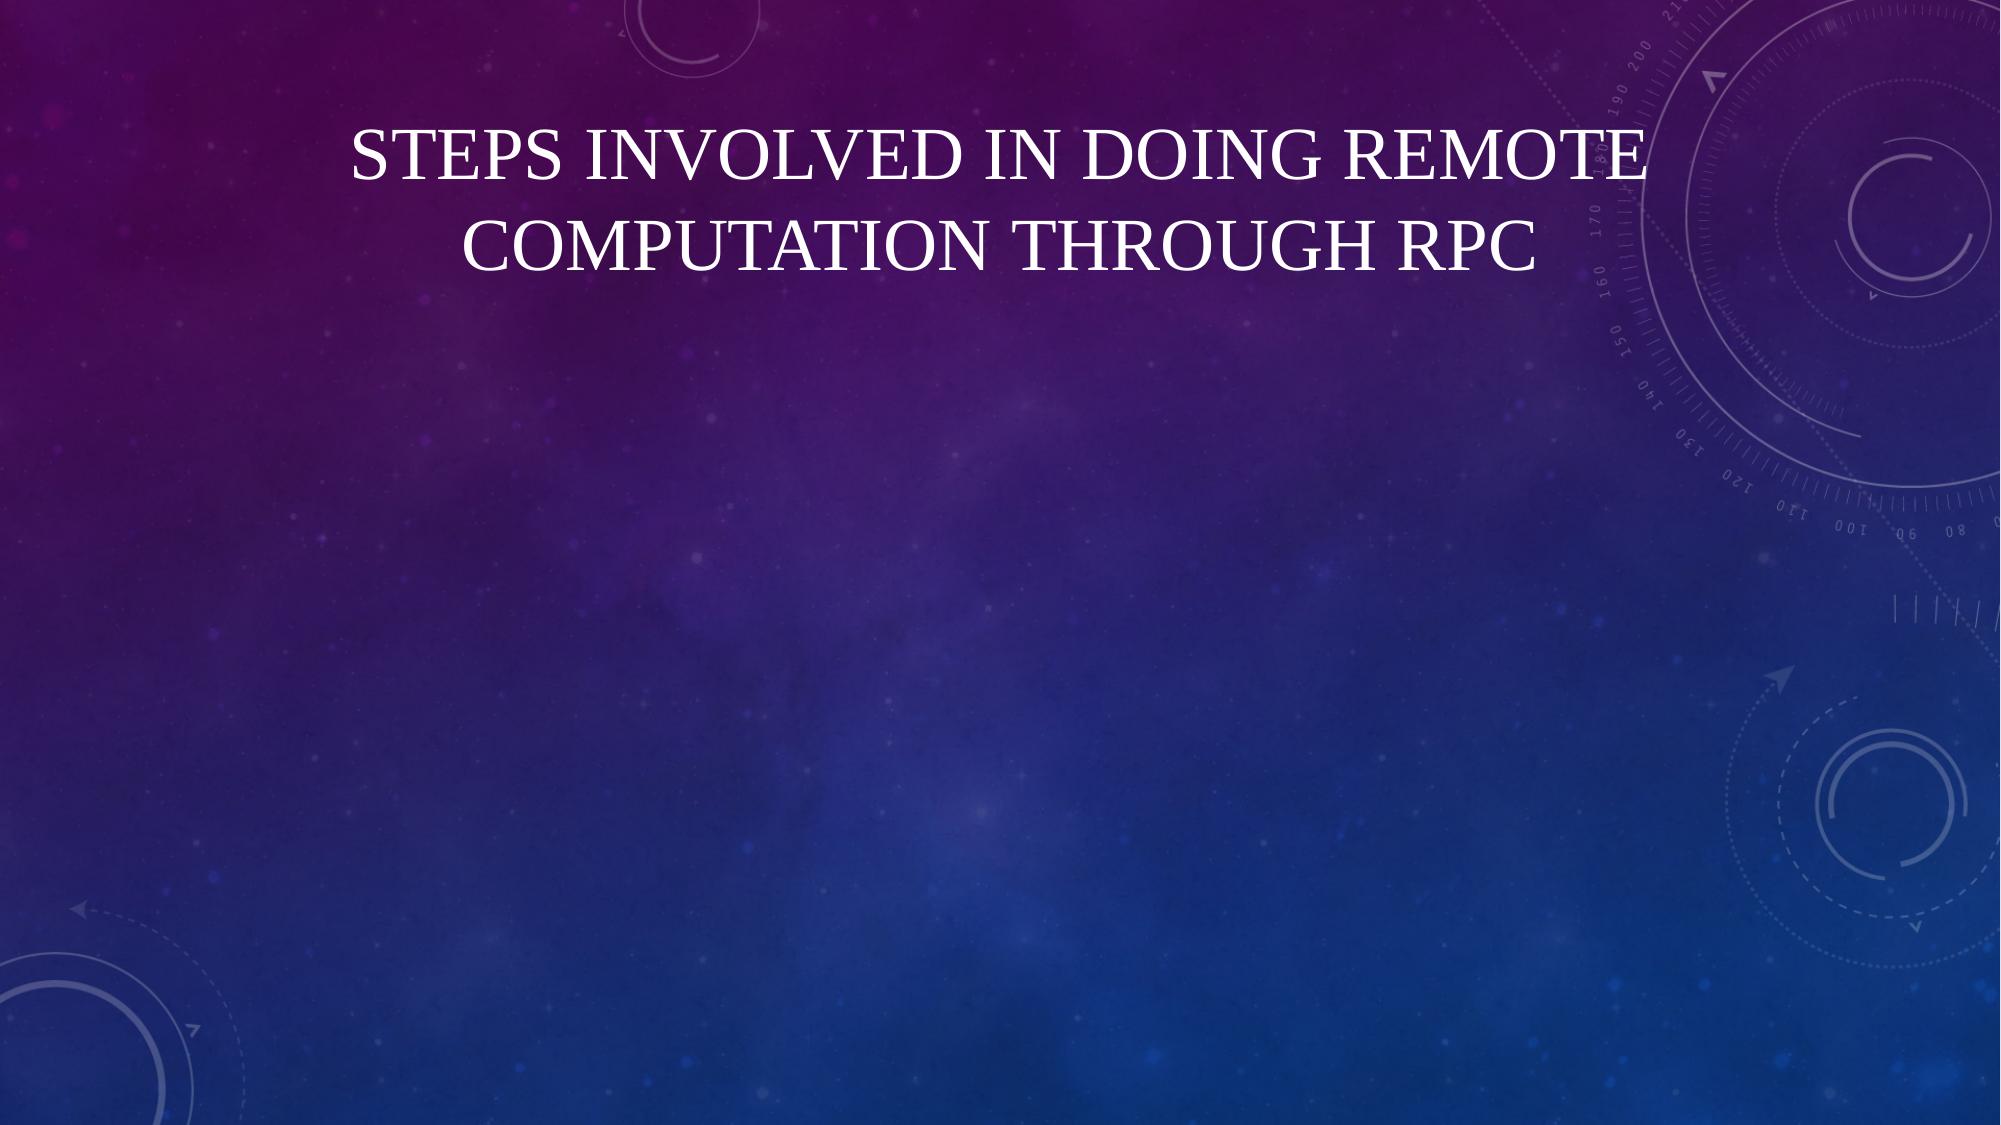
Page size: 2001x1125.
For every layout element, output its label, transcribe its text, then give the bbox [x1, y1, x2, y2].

picture [0, 0, 2001, 1125]
title Steps involved in doing remote computation through RPC [228, 80, 1772, 310]
